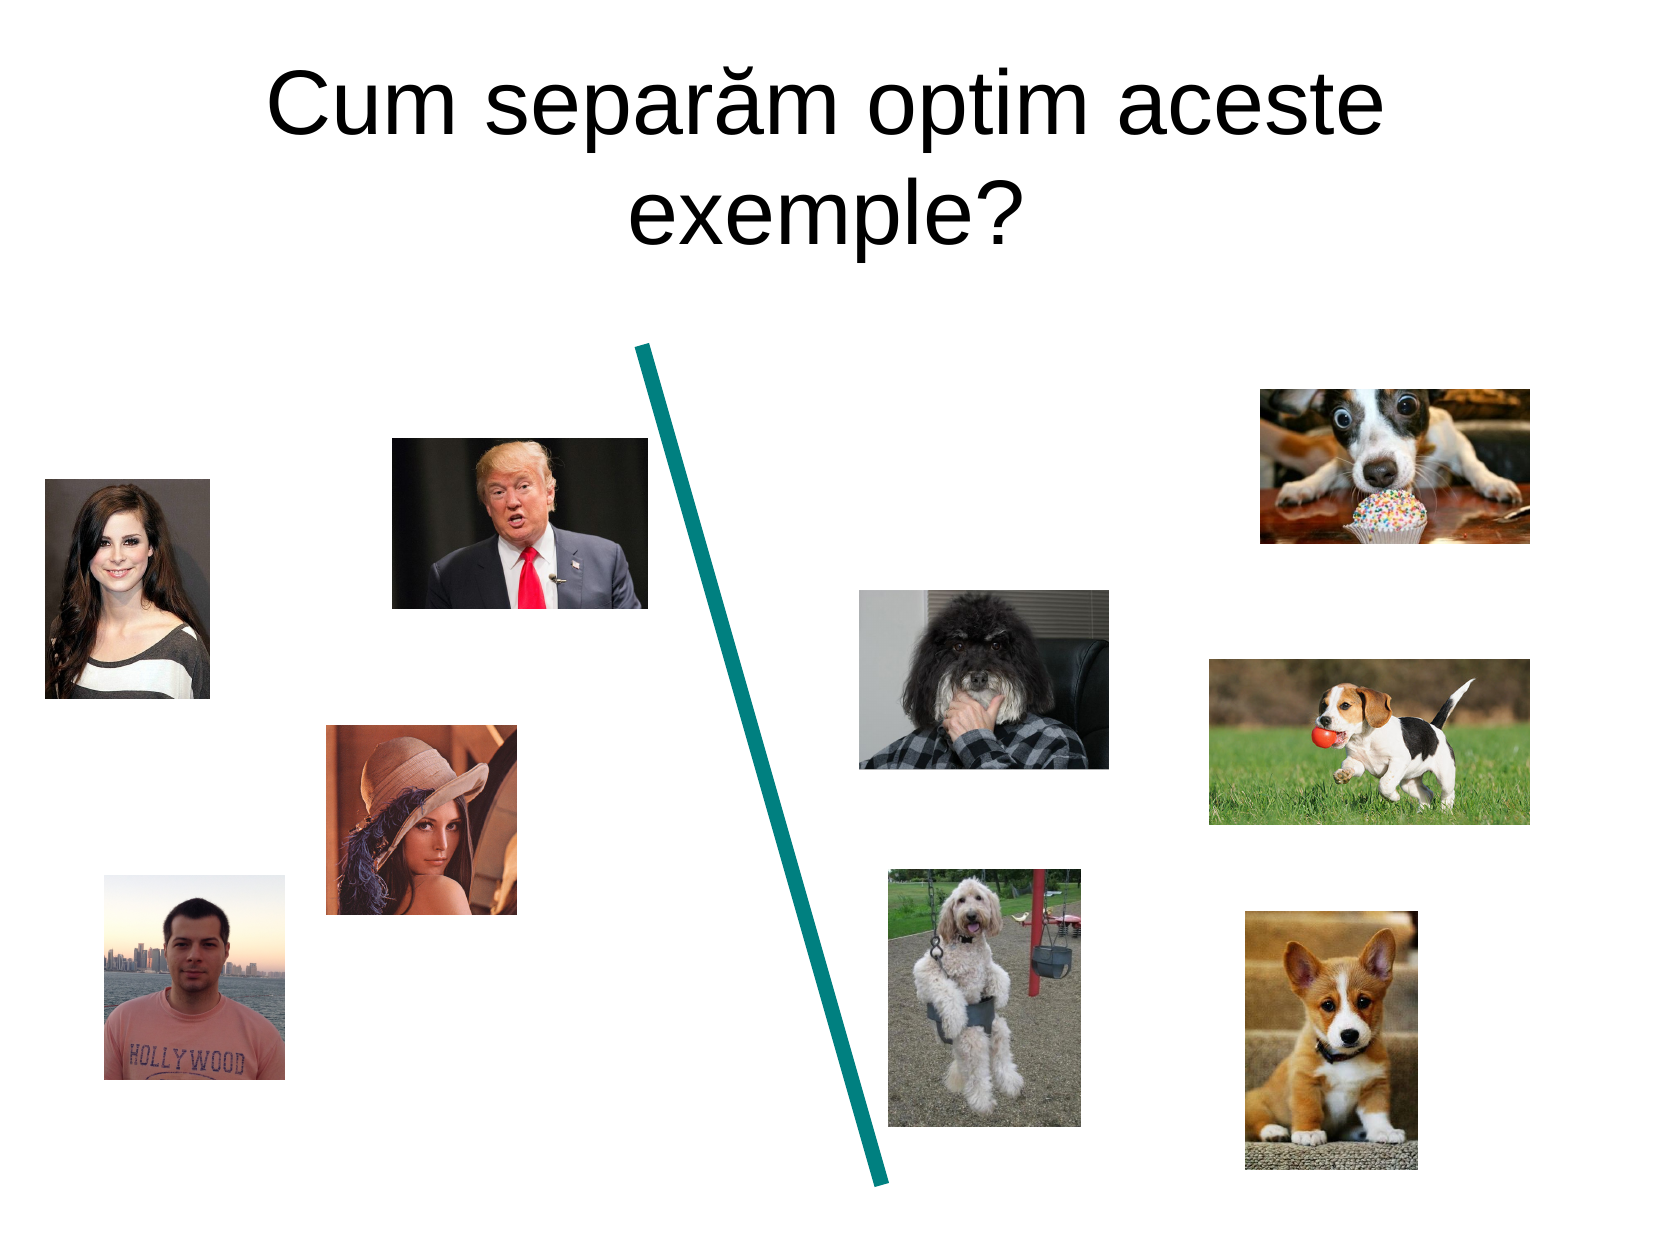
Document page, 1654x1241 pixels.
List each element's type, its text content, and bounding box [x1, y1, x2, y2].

picture [1259, 389, 1531, 544]
picture [392, 437, 648, 609]
picture [104, 875, 286, 1081]
picture [326, 725, 517, 916]
picture [44, 479, 211, 699]
picture [887, 869, 1081, 1127]
text_box Cum separăm optim aceste exemple? [82, 49, 1571, 257]
picture [1208, 659, 1531, 826]
picture [858, 590, 1109, 781]
picture [1244, 911, 1418, 1171]
